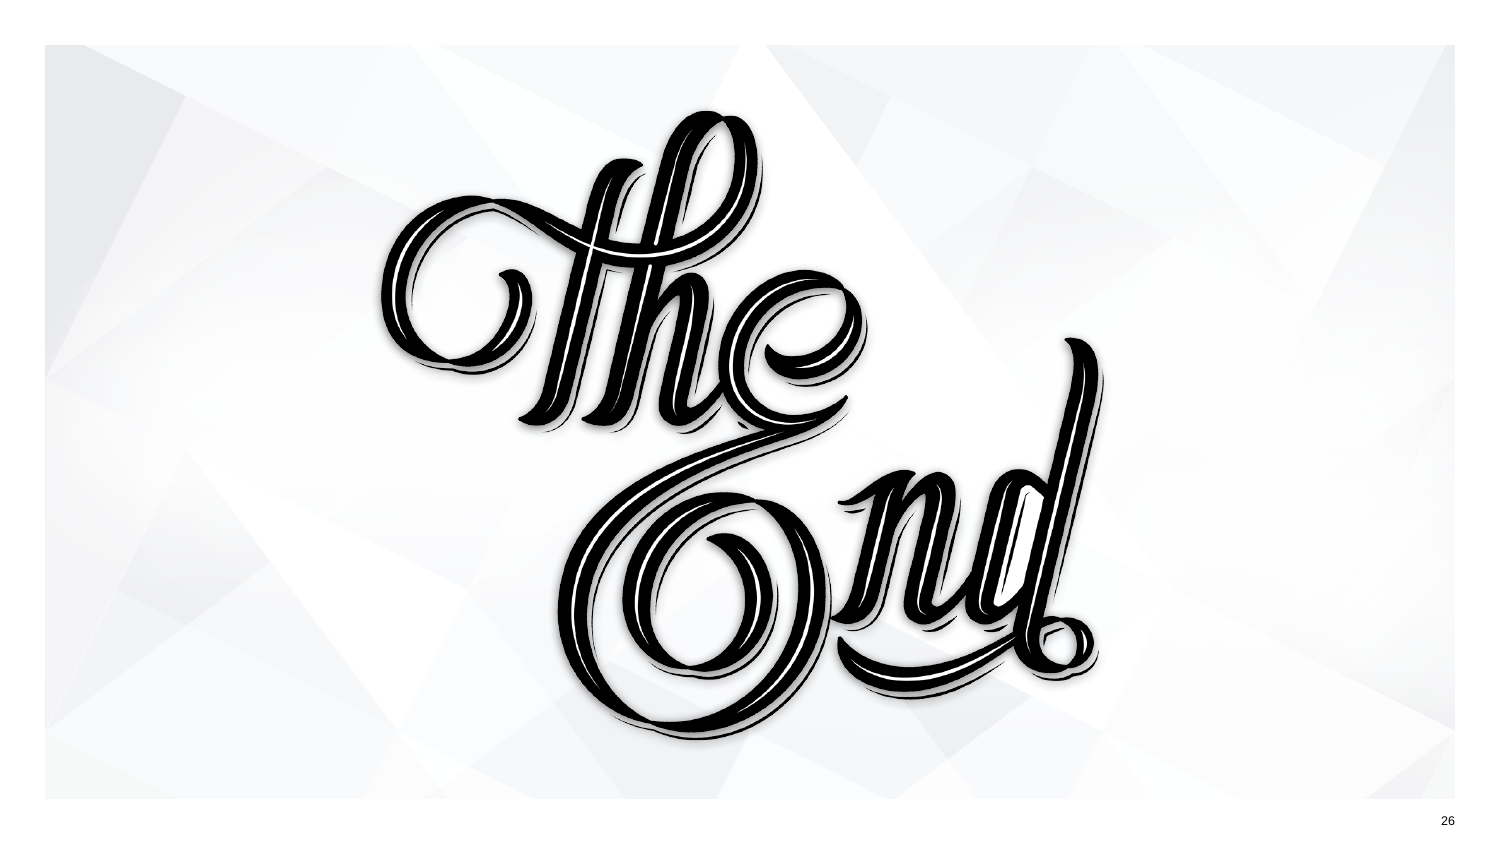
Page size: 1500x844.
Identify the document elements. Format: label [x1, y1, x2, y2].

picture [45, 45, 1455, 799]
